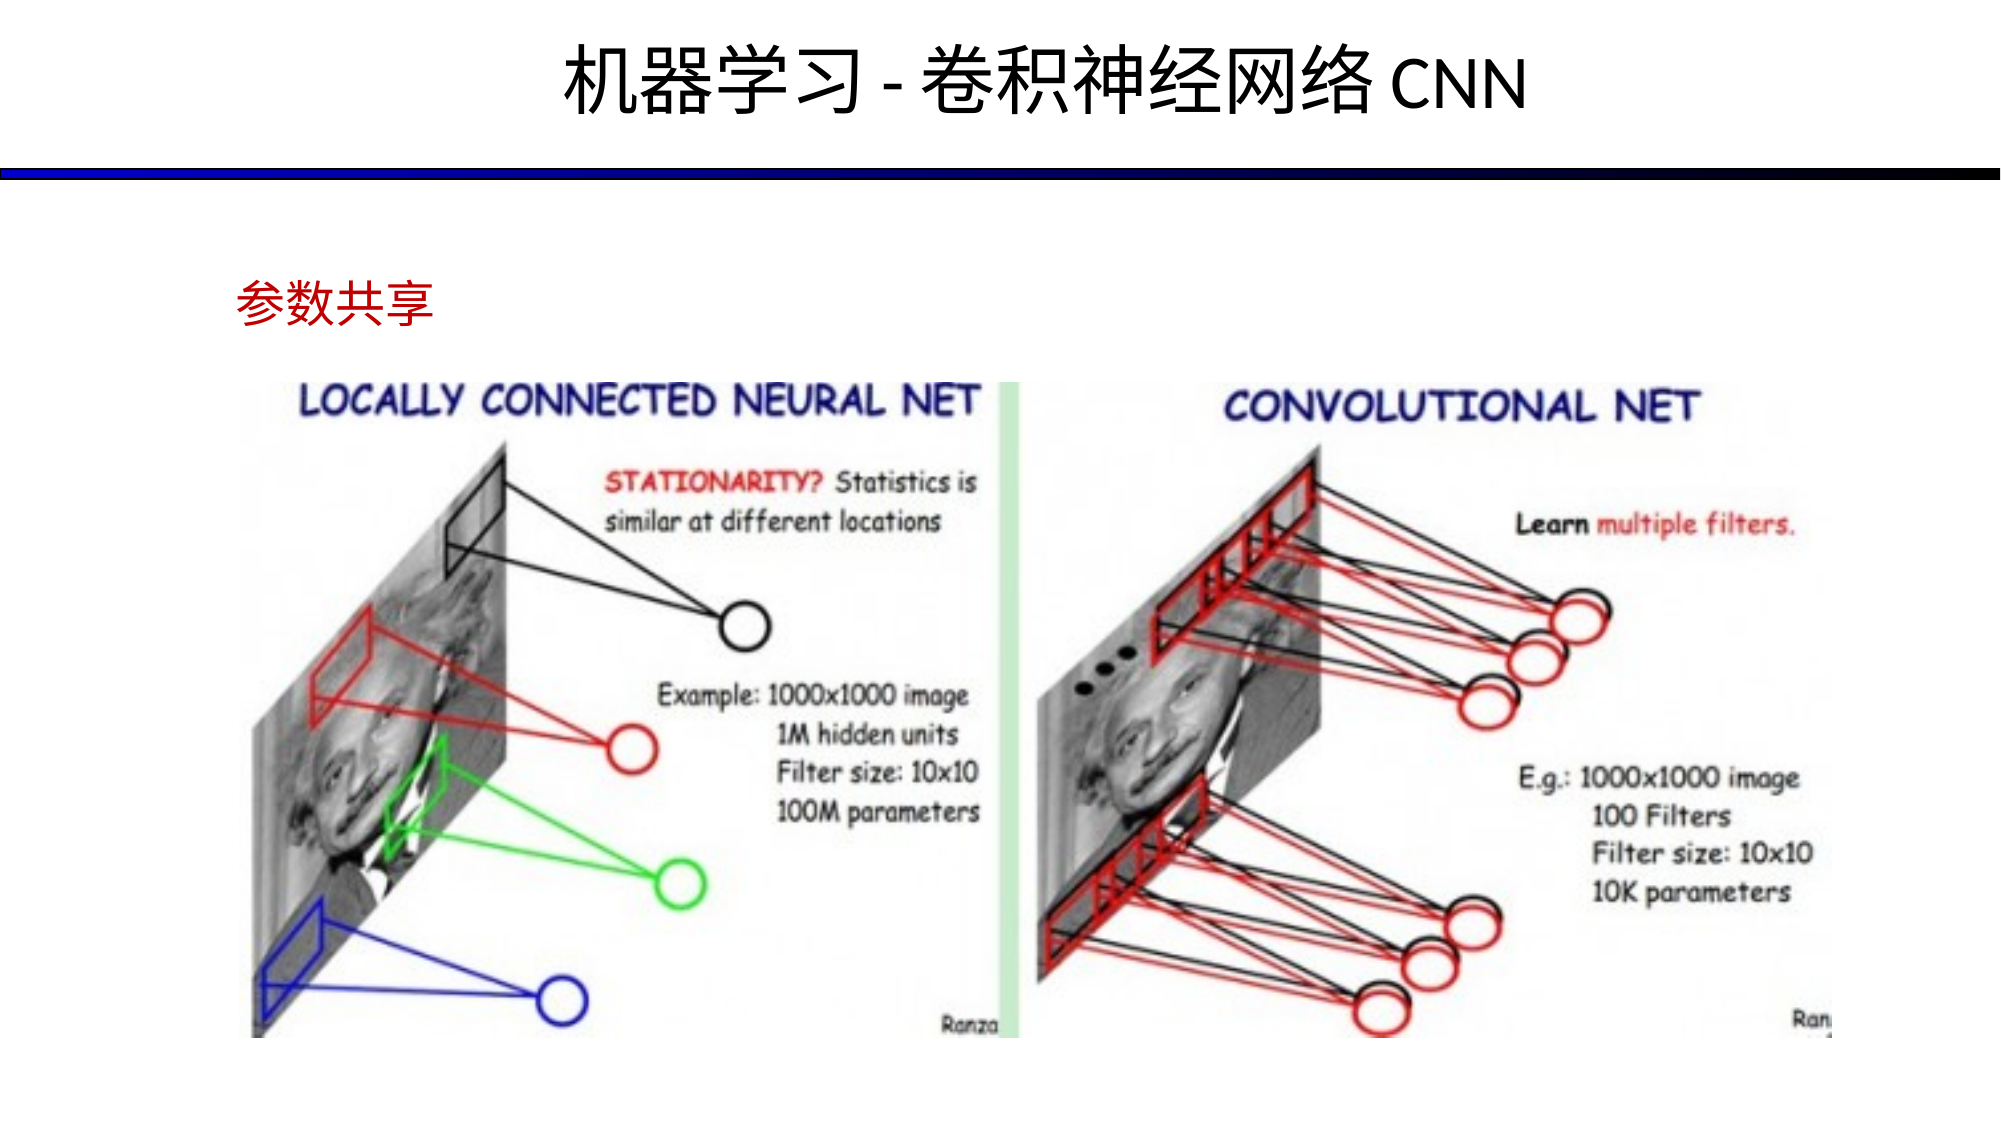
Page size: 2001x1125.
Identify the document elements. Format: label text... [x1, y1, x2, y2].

text_box 参数共享 [220, 264, 1805, 340]
title 机器学习-卷积神经网络CNN [370, 24, 1722, 132]
picture [239, 382, 1832, 1039]
